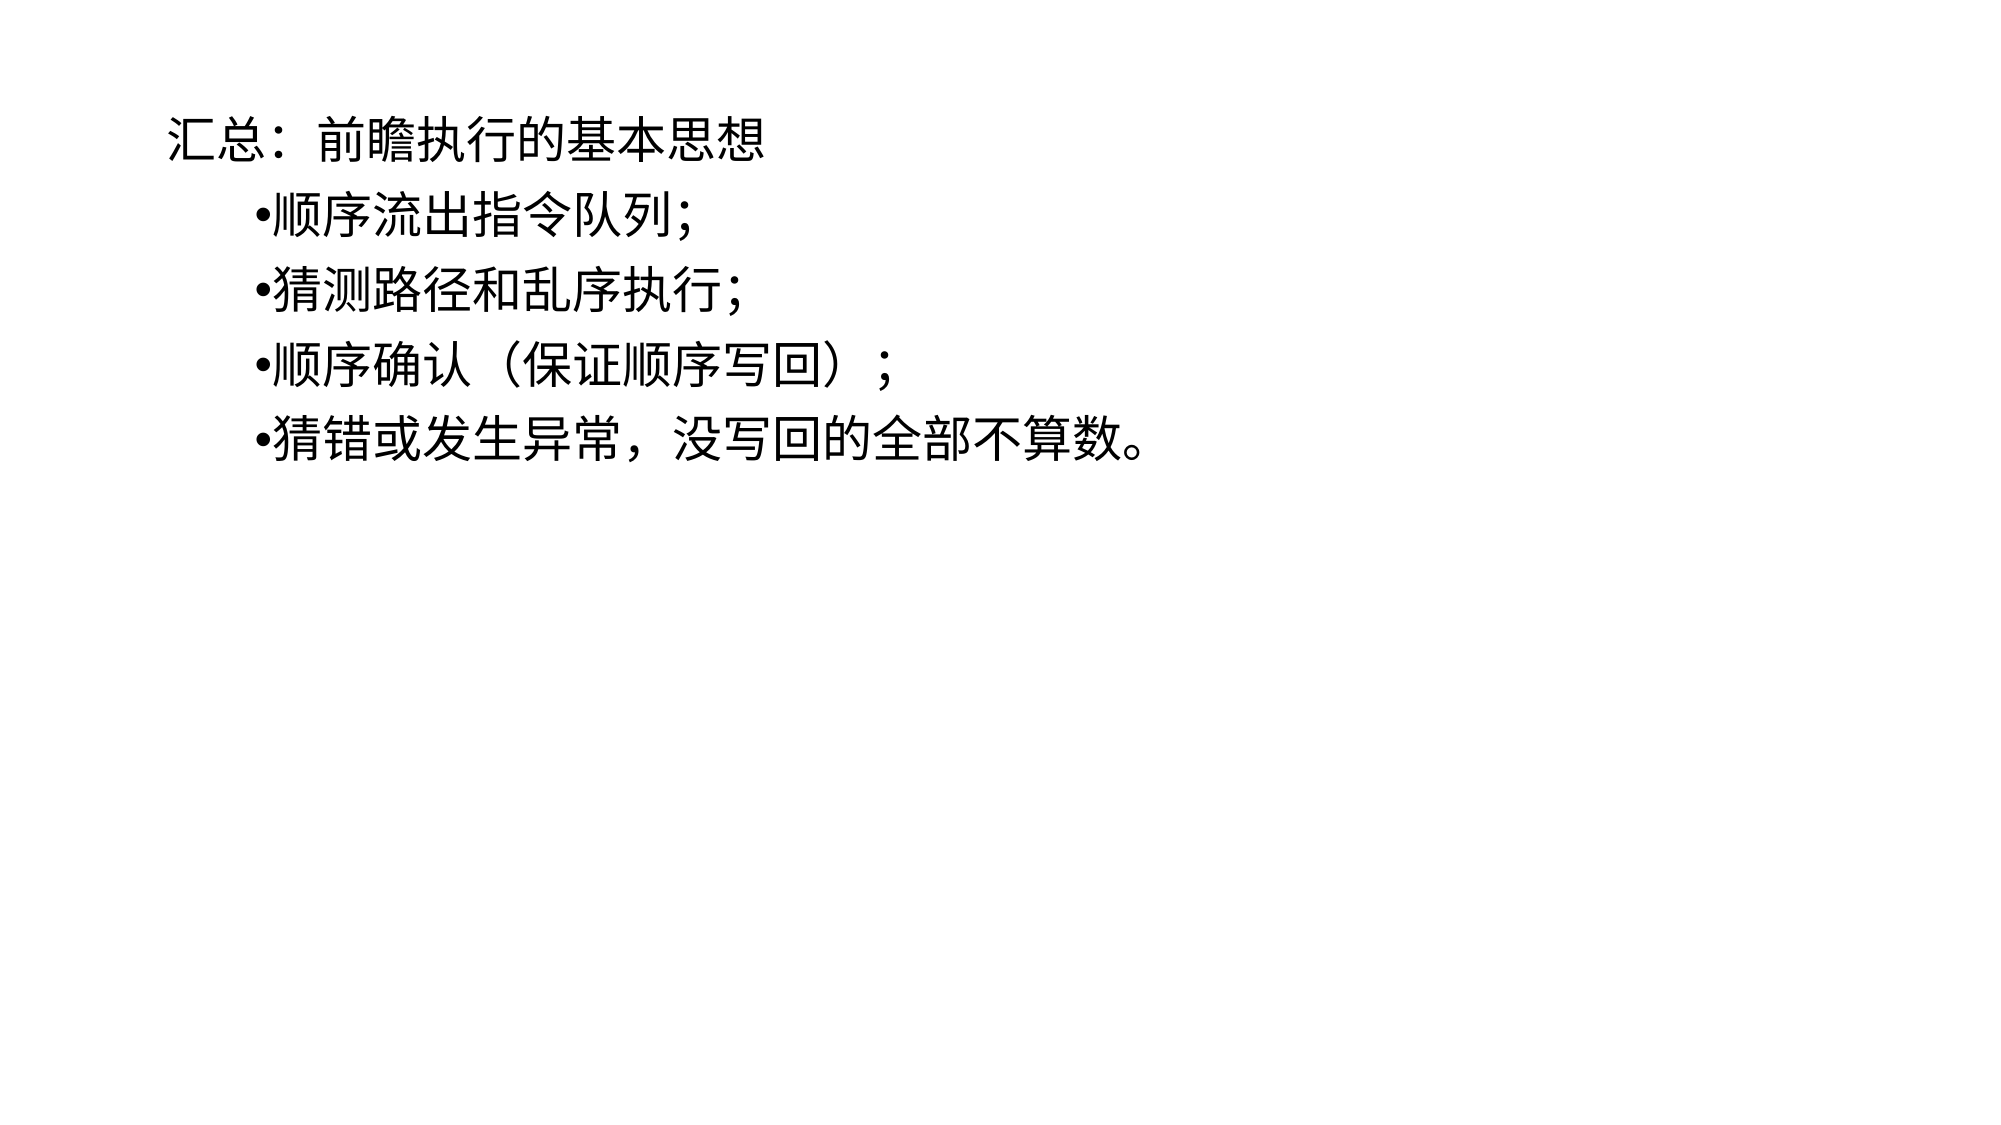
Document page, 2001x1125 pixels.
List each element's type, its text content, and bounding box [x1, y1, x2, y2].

list 汇总：前瞻执行的基本思想 顺序流出指令队列； 猜测路径和乱序执行； 顺序确认（保证顺序写回）； 猜错或发生异常，没写回的全部不算数。 [151, 108, 1206, 921]
